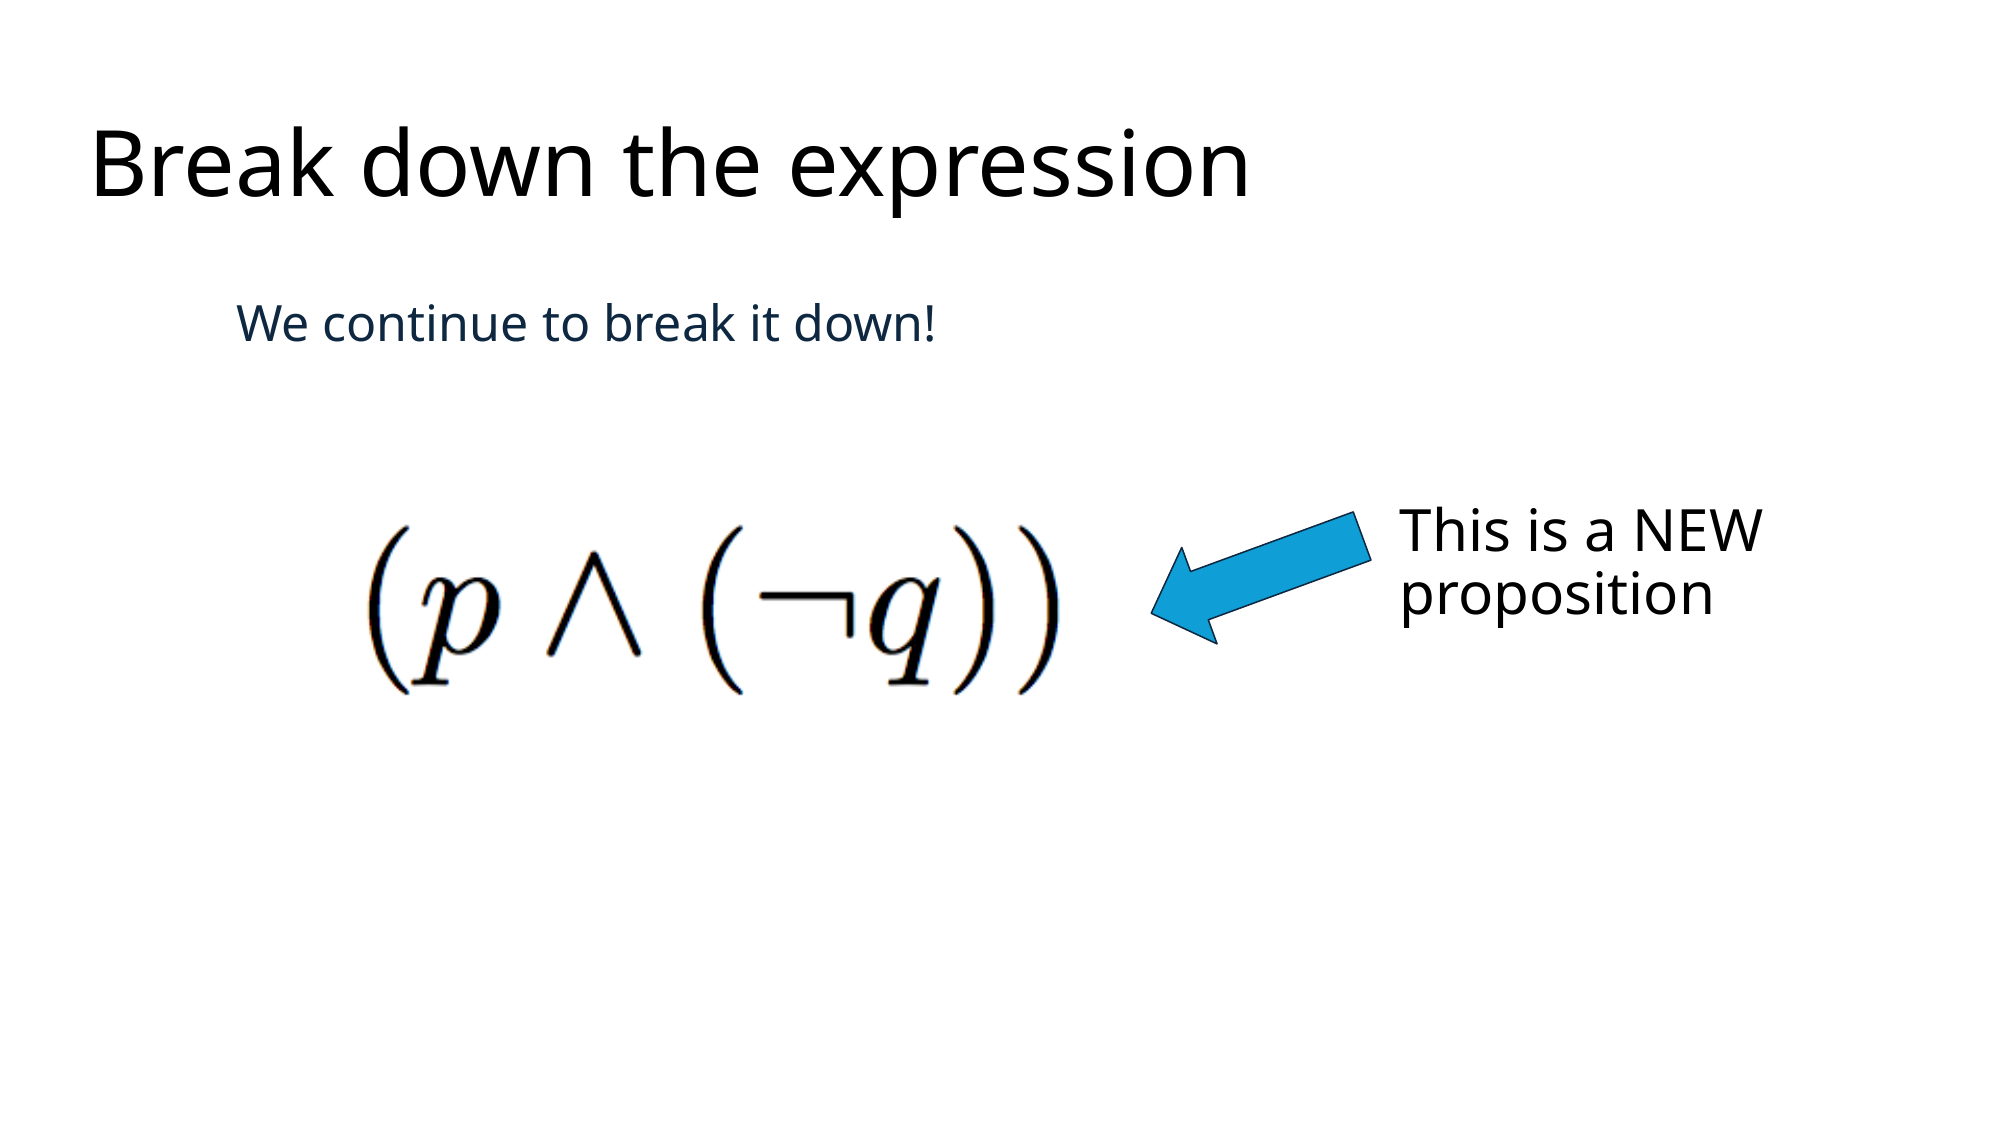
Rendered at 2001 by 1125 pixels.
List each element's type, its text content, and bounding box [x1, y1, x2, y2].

title Break down the expression [68, 97, 1932, 223]
list This is a NEW proposition [1712, 480, 1986, 578]
text_box We continue to break it down! [216, 271, 1870, 441]
picture [321, 465, 1712, 771]
